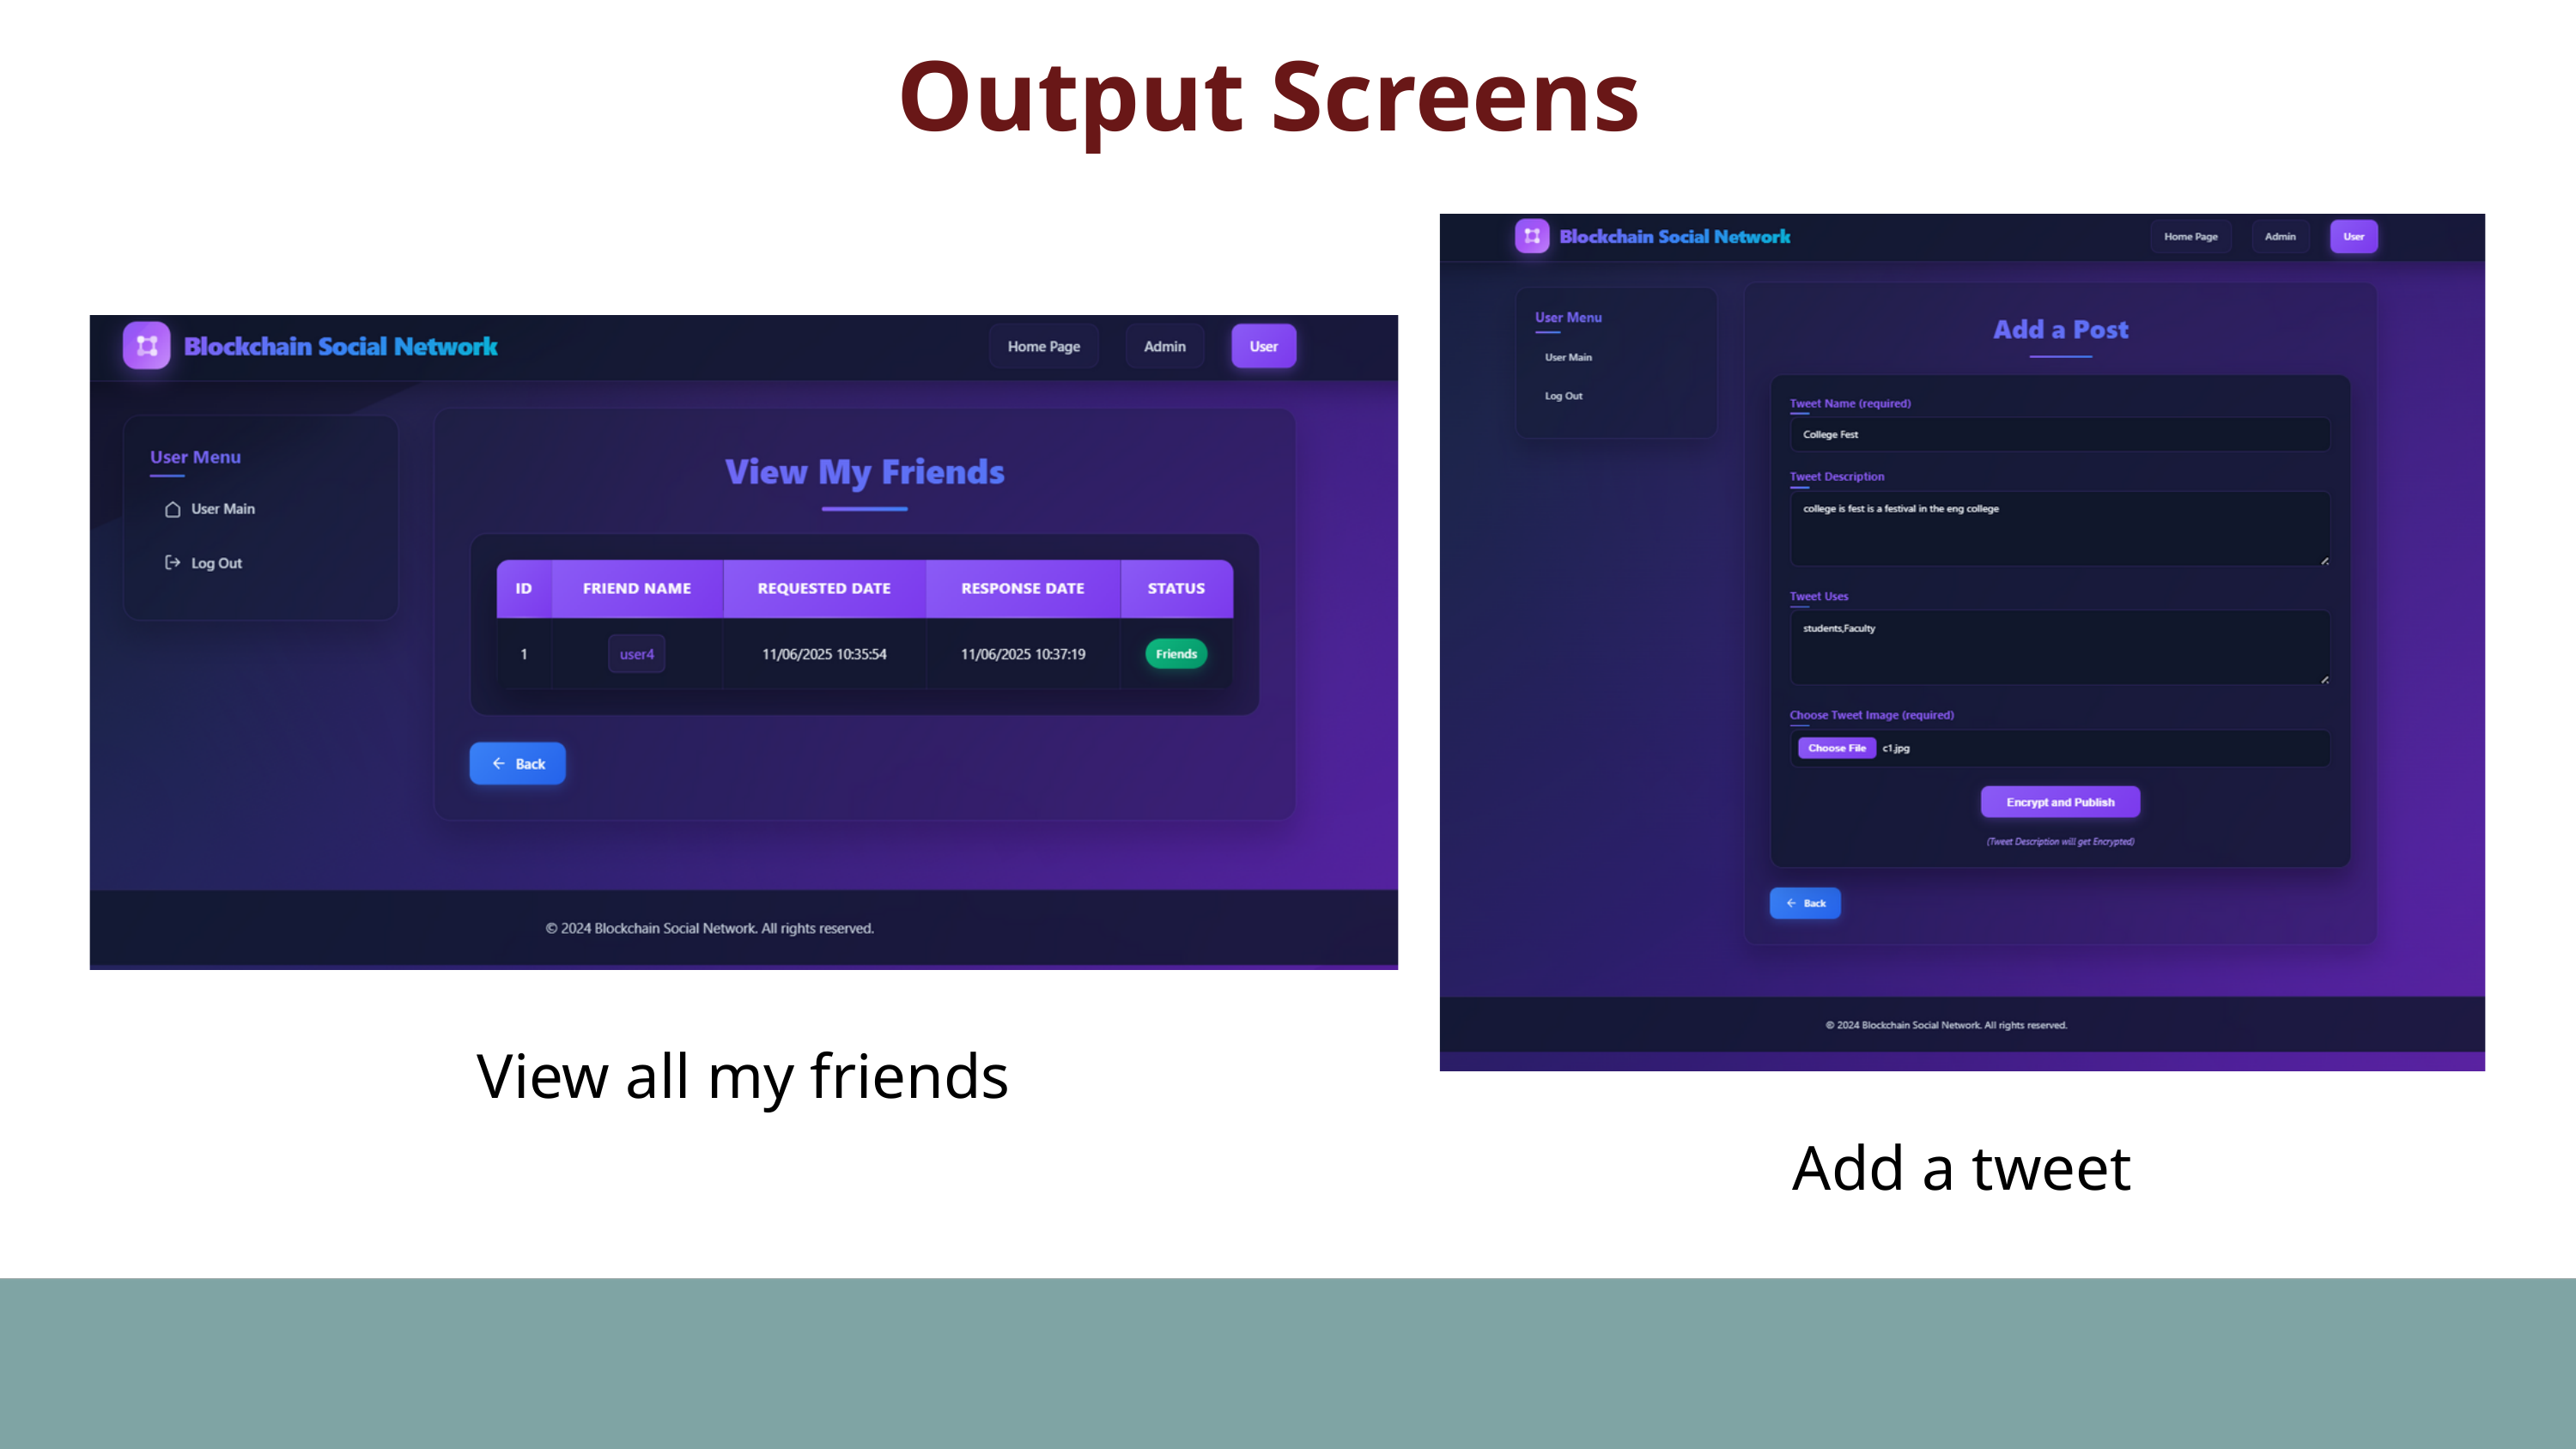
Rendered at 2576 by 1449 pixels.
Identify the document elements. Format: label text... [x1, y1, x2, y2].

text_box [0, 1253, 2576, 1449]
text_box View all my friends [469, 1025, 1019, 1111]
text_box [896, 37, 2294, 190]
text_box [1439, 214, 2486, 1071]
text_box Add a tweet [1787, 1116, 2138, 1203]
text_box [89, 315, 1399, 970]
